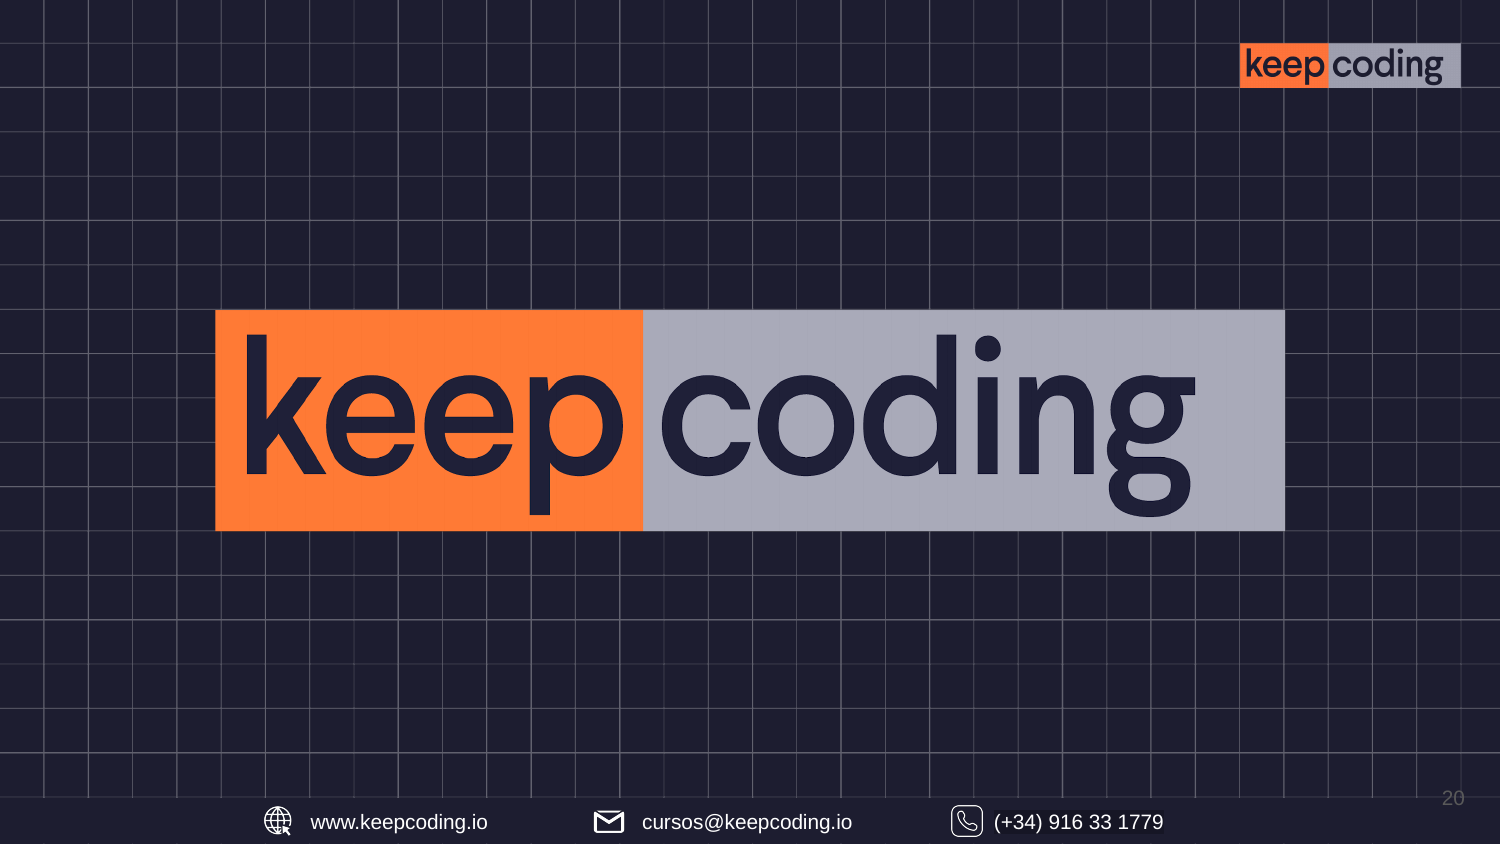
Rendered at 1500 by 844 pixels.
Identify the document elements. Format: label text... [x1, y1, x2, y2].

slide_number ‹#› [1389, 764, 1480, 830]
picture [1240, 43, 1461, 88]
picture [590, 802, 628, 840]
picture [259, 802, 296, 840]
picture [138, 238, 1366, 603]
picture [948, 802, 986, 840]
